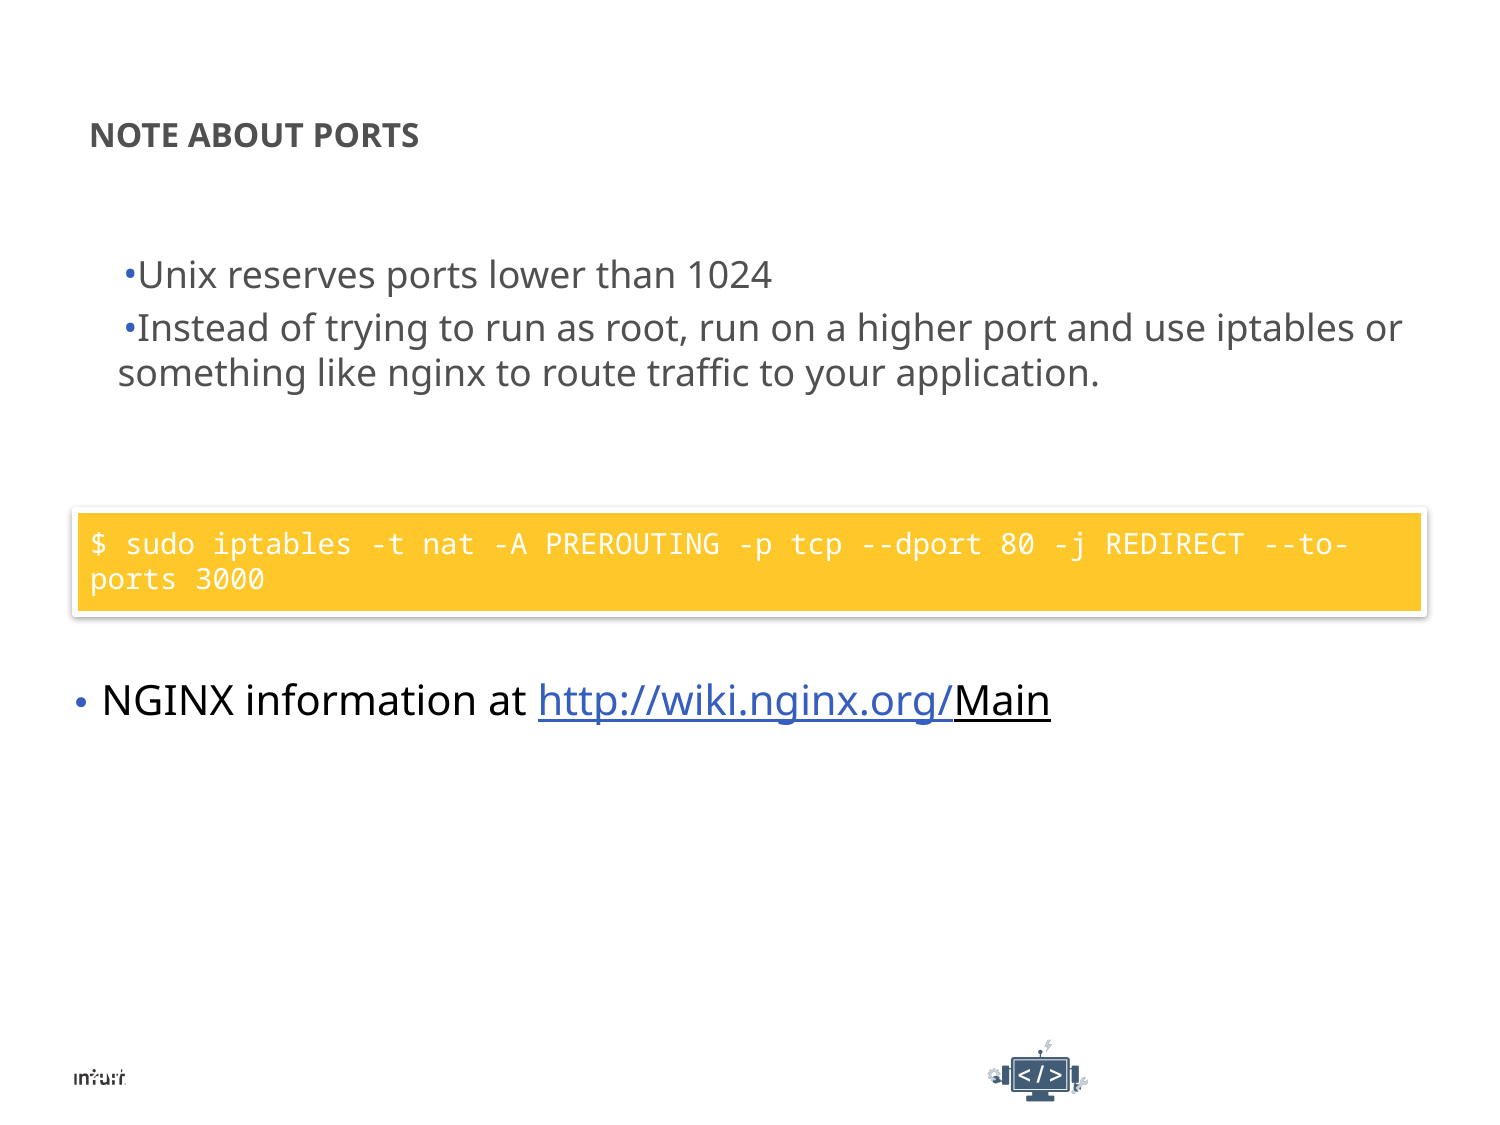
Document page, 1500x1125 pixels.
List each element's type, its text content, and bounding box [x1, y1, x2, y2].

slide_number 20 [74, 1073, 425, 1107]
text_box $ sudo iptables -t nat -A PREROUTING -p tcp --dport 80 -j REDIRECT --to-ports 3000 [72, 507, 1427, 617]
text_box NGINX information at http://wiki.nginx.org/Main [73, 666, 1423, 748]
list Unix reserves ports lower than 1024 Instead of trying to run as root, run on a higher port and use iptables or something like nginx to route traffic to your application. [75, 235, 1424, 482]
title Note about Ports [73, 62, 1424, 169]
